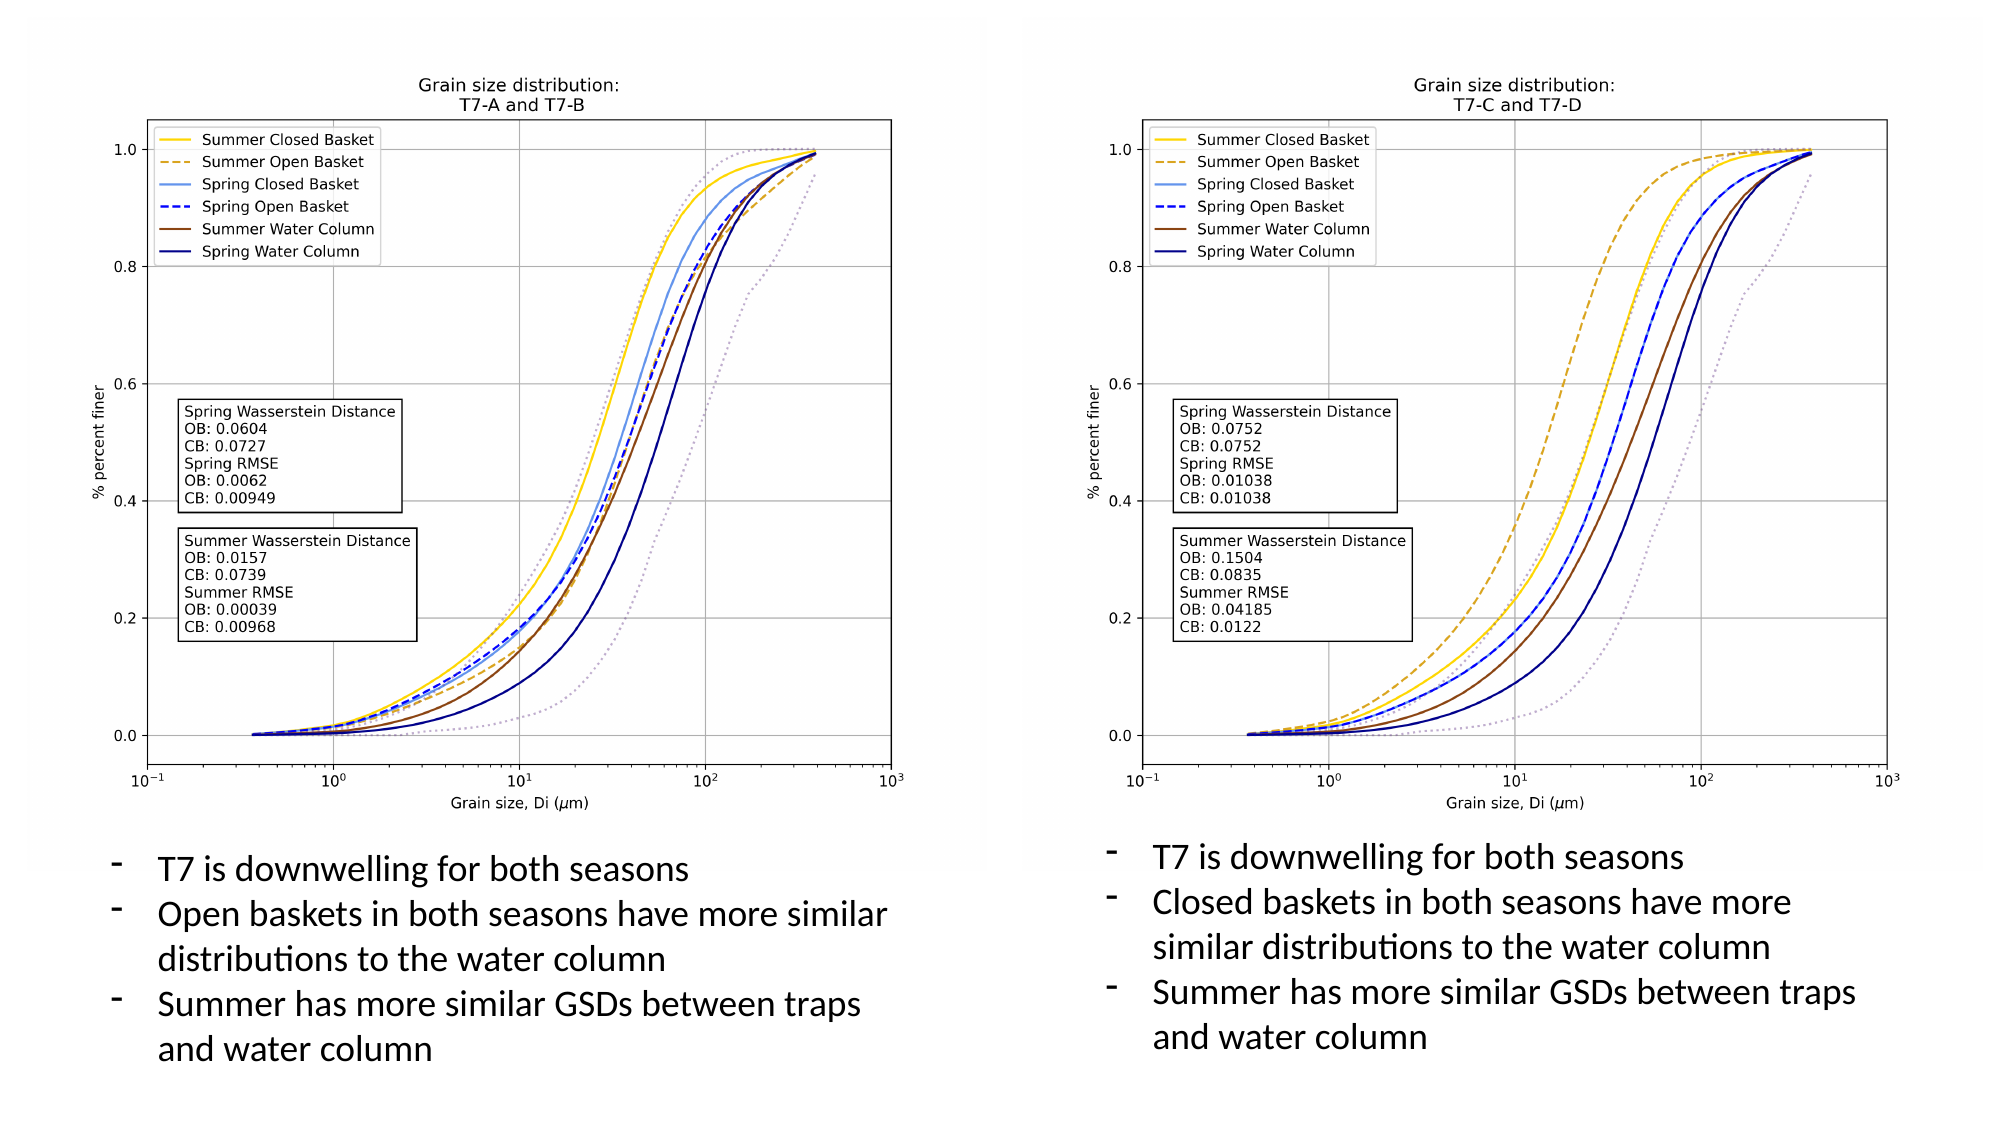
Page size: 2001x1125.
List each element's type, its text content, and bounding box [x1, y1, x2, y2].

text_box T7 is downwelling for both seasons Open baskets in both seasons have more similar distributions to the water column Summer has more similar GSDs between traps and water column [95, 871, 919, 1076]
picture [26, 17, 987, 871]
picture [1022, 17, 1983, 871]
text_box T7 is downwelling for both seasons Closed baskets in both seasons have more similar distributions to the water column Summer has more similar GSDs between traps and water column [1090, 871, 1914, 1065]
